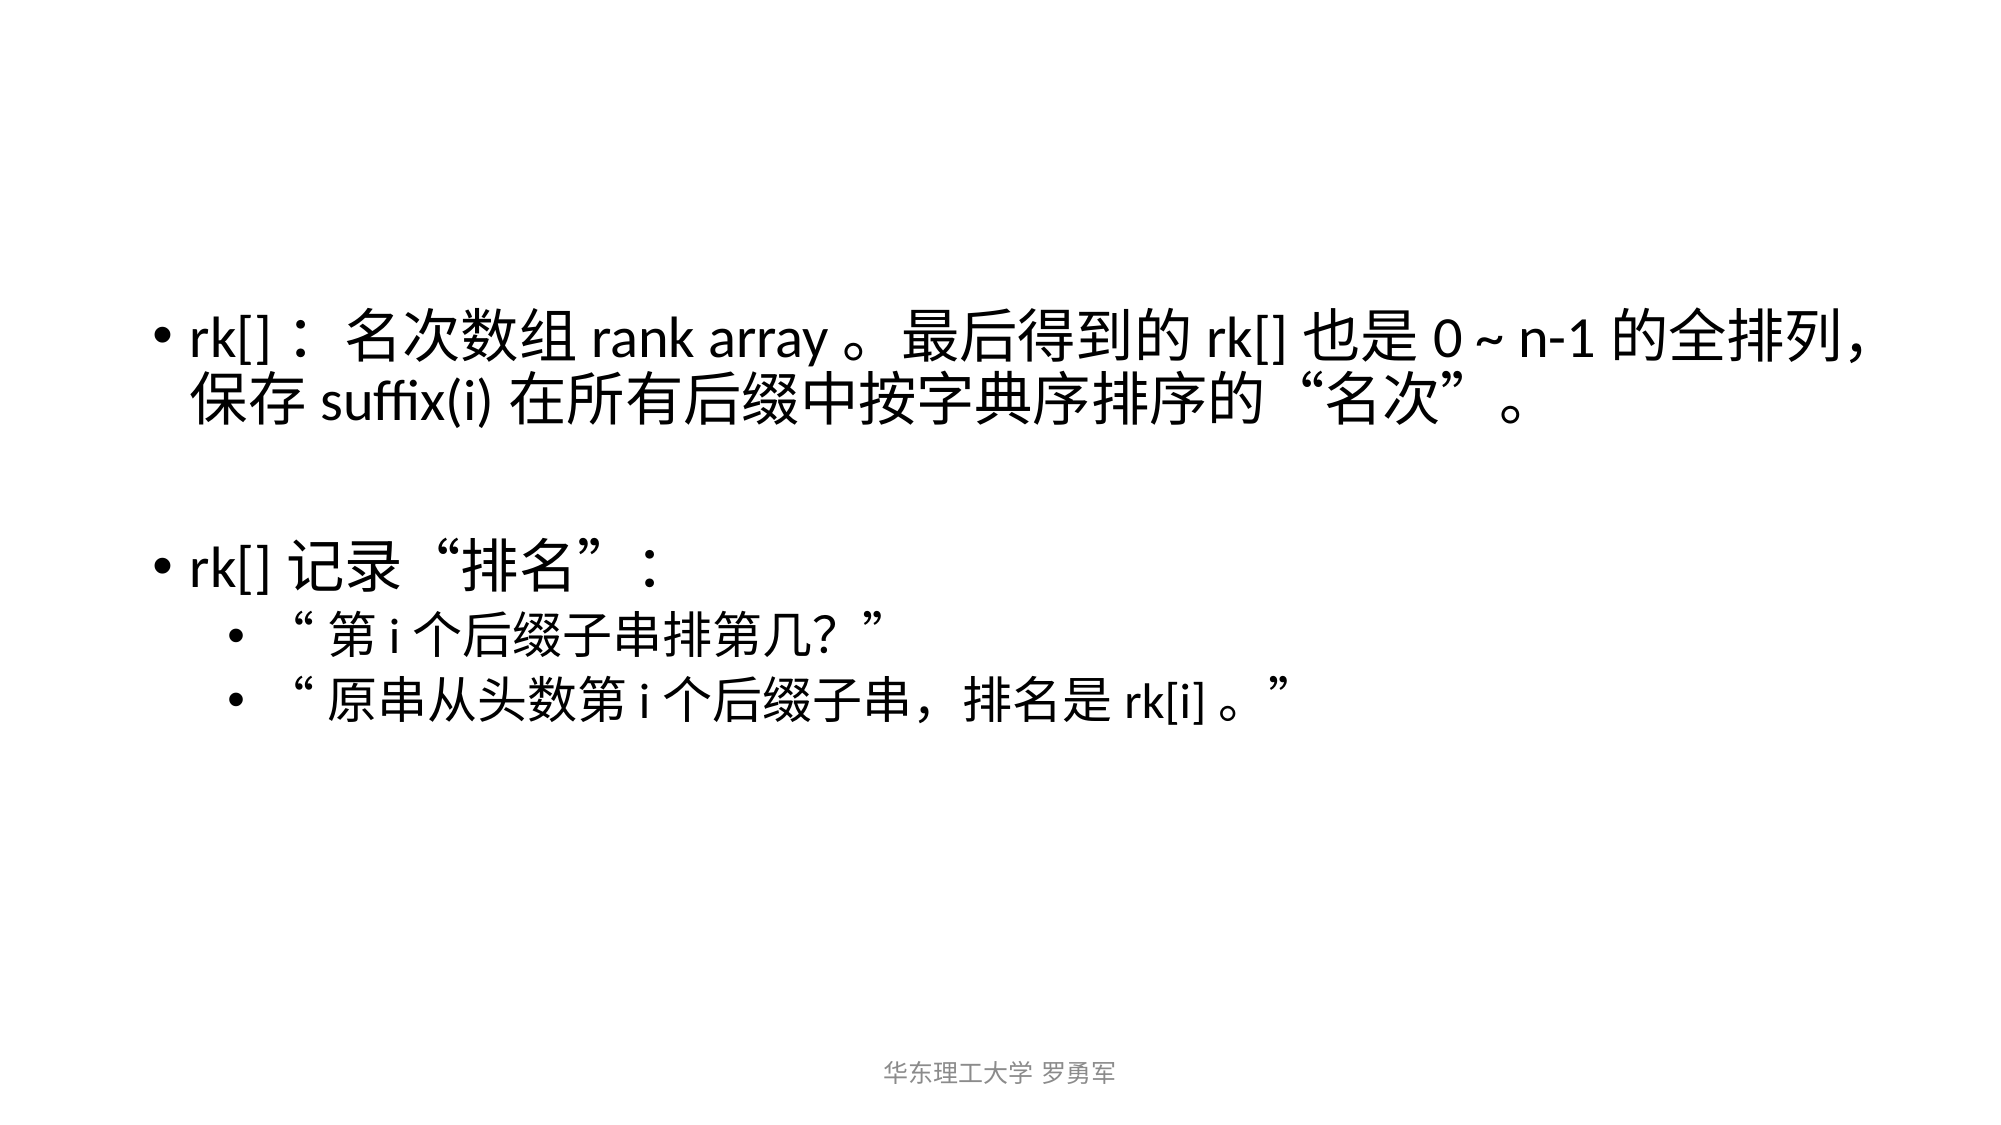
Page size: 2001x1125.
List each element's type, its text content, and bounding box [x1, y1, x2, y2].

list rk[]：名次数组rank array。最后得到的rk[]也是0 ~ n-1的全排列，保存suffix(i)在所有后缀中按字典序排序的“名次”。 rk[]记录“排名”： “第i个后缀子串排第几？” “原串从头数第i个后缀子串，排名是rk[i]。” [137, 299, 1863, 1014]
footer 华东理工大学 罗勇军 [662, 1042, 1338, 1103]
